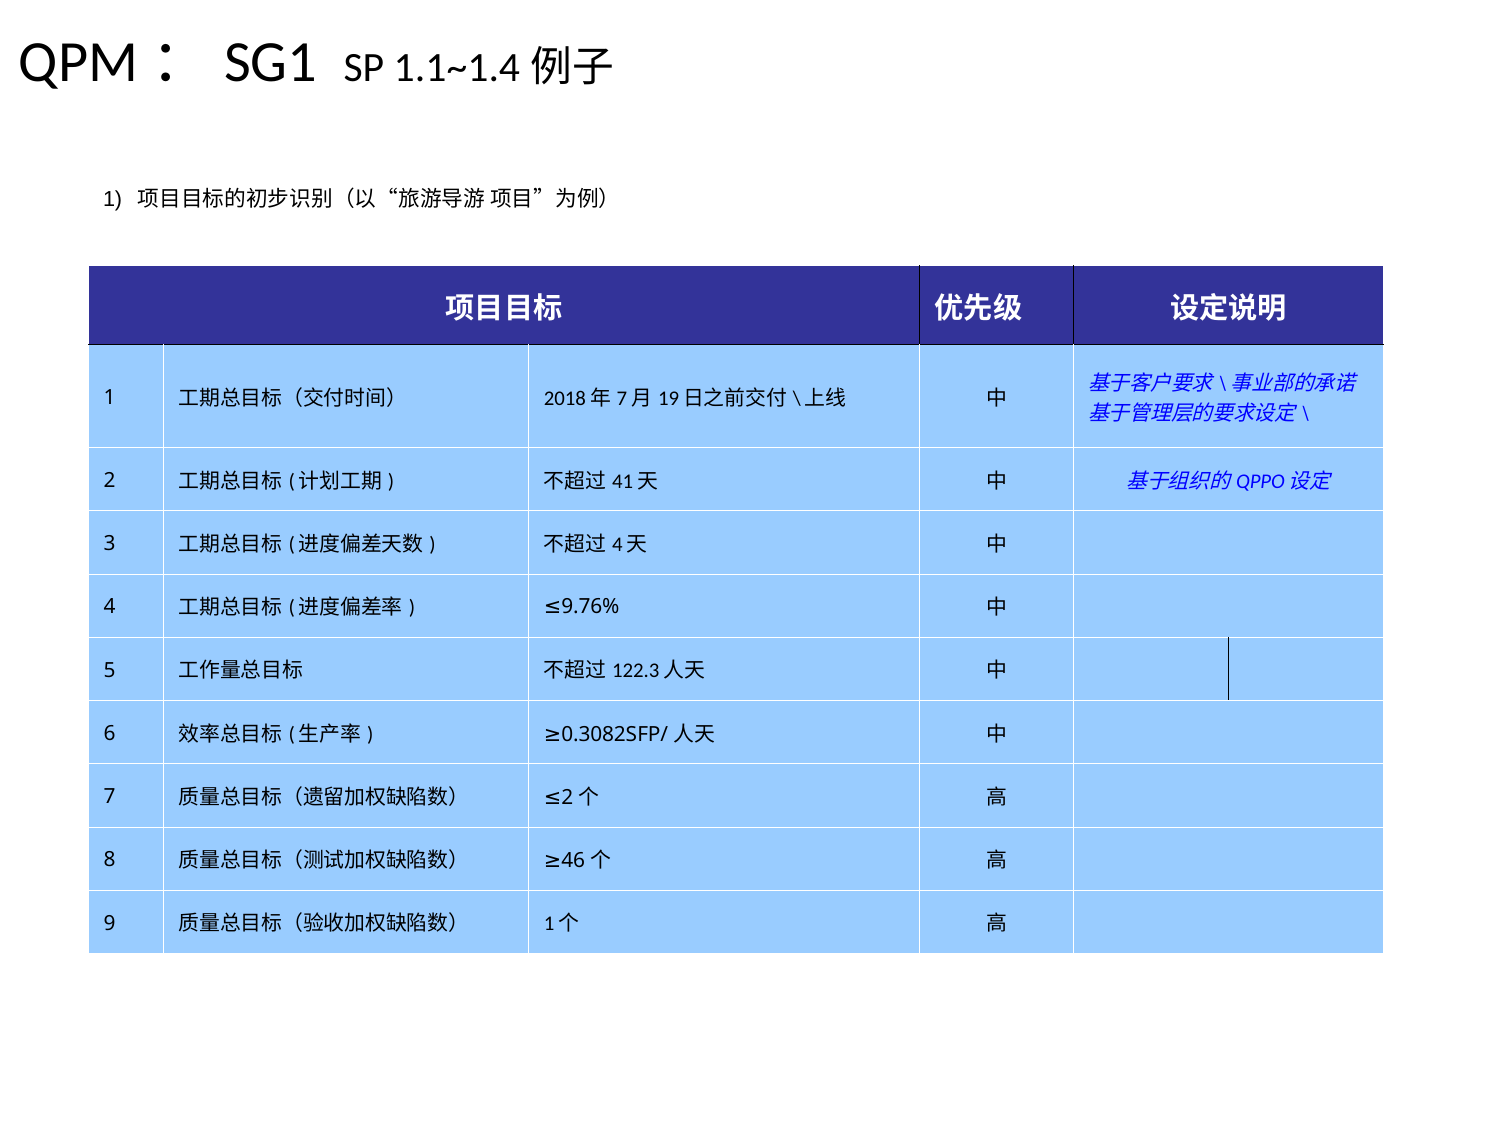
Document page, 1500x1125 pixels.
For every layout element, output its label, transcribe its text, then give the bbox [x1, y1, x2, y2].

table_cell [1074, 638, 1228, 700]
table_cell 2018年7月19日之前交付\上线 [529, 345, 919, 447]
table_cell [1074, 511, 1383, 574]
table_cell 不超过122.3人天 [529, 638, 919, 700]
table_cell 中 [920, 638, 1073, 700]
table_cell 质量总目标（测试加权缺陷数） [164, 828, 528, 890]
table_cell 不超过4天 [529, 511, 919, 574]
text_box QPM：SG1 SP 1.1~1.4例子 [3, 25, 1023, 103]
table_cell 高 [920, 764, 1073, 827]
table_cell 1个 [529, 891, 919, 953]
table_cell ≤9.76% [529, 575, 919, 637]
table_cell 工期总目标(计划工期) [164, 448, 528, 510]
table_cell ≤2个 [529, 764, 919, 827]
table_cell 质量总目标（遗留加权缺陷数） [164, 764, 528, 827]
table_cell [1229, 638, 1383, 700]
table_header 项目目标 [89, 266, 919, 344]
table_cell 中 [920, 575, 1073, 637]
table_cell 工期总目标(进度偏差率) [164, 575, 528, 637]
table_cell [1074, 764, 1383, 827]
table_cell 中 [920, 511, 1073, 574]
table_cell 8 [89, 828, 163, 890]
table_cell 质量总目标（验收加权缺陷数） [164, 891, 528, 953]
table_cell [1074, 575, 1383, 637]
table_cell 基于客户要求\事业部的承诺基于管理层的要求设定\ [1074, 345, 1383, 447]
table_cell 7 [89, 764, 163, 827]
table_cell 3 [89, 511, 163, 574]
table_cell 中 [920, 448, 1073, 510]
table_cell [1074, 891, 1383, 953]
table_header 设定说明 [1074, 266, 1383, 344]
table_cell 工作量总目标 [164, 638, 528, 700]
table_cell 高 [920, 891, 1073, 953]
table_cell 不超过41天 [529, 448, 919, 510]
table_cell 4 [89, 575, 163, 637]
table_cell 基于组织的QPPO设定 [1074, 448, 1383, 510]
table_cell [1074, 828, 1383, 890]
table_header 优先级 [920, 266, 1073, 344]
table_cell 中 [920, 345, 1073, 447]
table_cell 6 [89, 701, 163, 763]
table_cell 工期总目标(进度偏差天数) [164, 511, 528, 574]
table_cell 高 [920, 828, 1073, 890]
table_cell 2 [89, 448, 163, 510]
table_cell 中 [920, 701, 1073, 763]
table_cell [1074, 701, 1383, 763]
text_box 1) 项目目标的初步识别（以“旅游导游 项目”为例） [88, 126, 1341, 265]
table_cell 1 [89, 345, 163, 447]
table_cell ≥0.3082SFP/人天 [529, 701, 919, 763]
table_cell 5 [89, 638, 163, 700]
table_cell ≥46个 [529, 828, 919, 890]
table_cell 工期总目标（交付时间） [164, 345, 528, 447]
table_cell 效率总目标(生产率) [164, 701, 528, 763]
table_cell 9 [89, 891, 163, 953]
